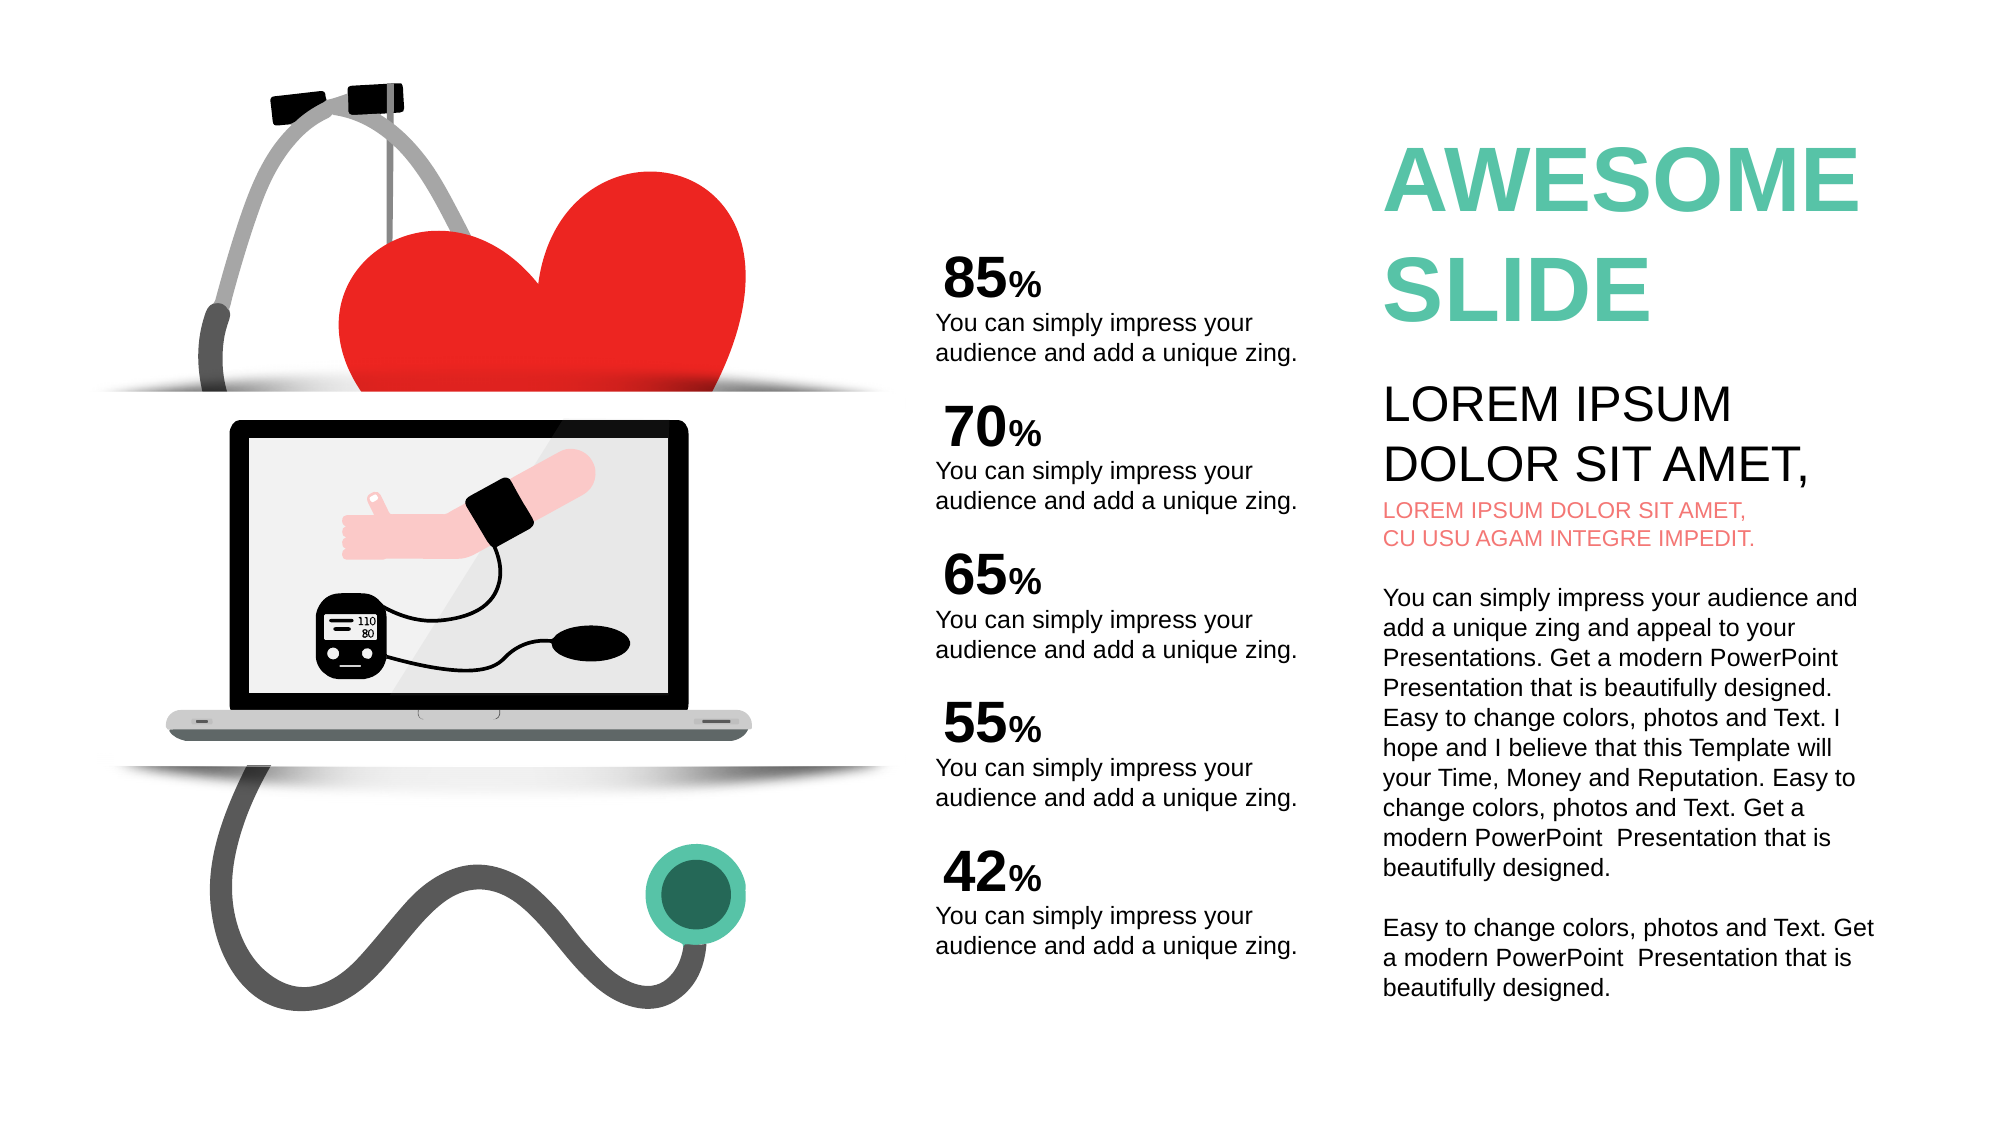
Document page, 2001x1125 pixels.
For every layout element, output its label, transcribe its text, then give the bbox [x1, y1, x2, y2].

text_box 42% [920, 825, 1065, 892]
text_box AWESOME SLIDE [1368, 112, 1901, 347]
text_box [198, 808, 746, 1011]
text_box LOREM IPSUM DOLOR SIT AMET, CU USU AGAM INTEGRE IMPEDIT. [1368, 499, 1901, 558]
text_box You can simply impress your audience and add a unique zing. [920, 744, 1325, 821]
text_box You can simply impress your audience and add a unique zing. [920, 447, 1325, 524]
text_box 65% [920, 528, 1065, 595]
text_box 85% [920, 232, 1065, 299]
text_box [163, 417, 754, 742]
text_box 55% [920, 677, 1065, 744]
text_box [198, 83, 746, 355]
text_box You can simply impress your audience and add a unique zing. [920, 595, 1325, 673]
text_box You can simply impress your audience and add a unique zing. [920, 299, 1325, 376]
text_box 70% [920, 380, 1065, 447]
text_box You can simply impress your audience and add a unique zing and appeal to your Presentations. Get a modern PowerPoint Presentation that is beautifully designed. Easy to change colors, photos and Text. I hope and I believe that this Template will your Time, Money and Reputation. Easy to change colors, photos and Text. Get a modern PowerPoint Presentation that is beautifully designed. Easy to change colors, photos and Text. Get a modern PowerPoint Presentation that is beautifully designed. [1368, 574, 1901, 1009]
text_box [73, 355, 906, 808]
text_box You can simply impress your audience and add a unique zing. [920, 892, 1325, 970]
text_box LOREM IPSUM DOLOR SIT AMET, [1368, 363, 1901, 499]
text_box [315, 448, 631, 679]
